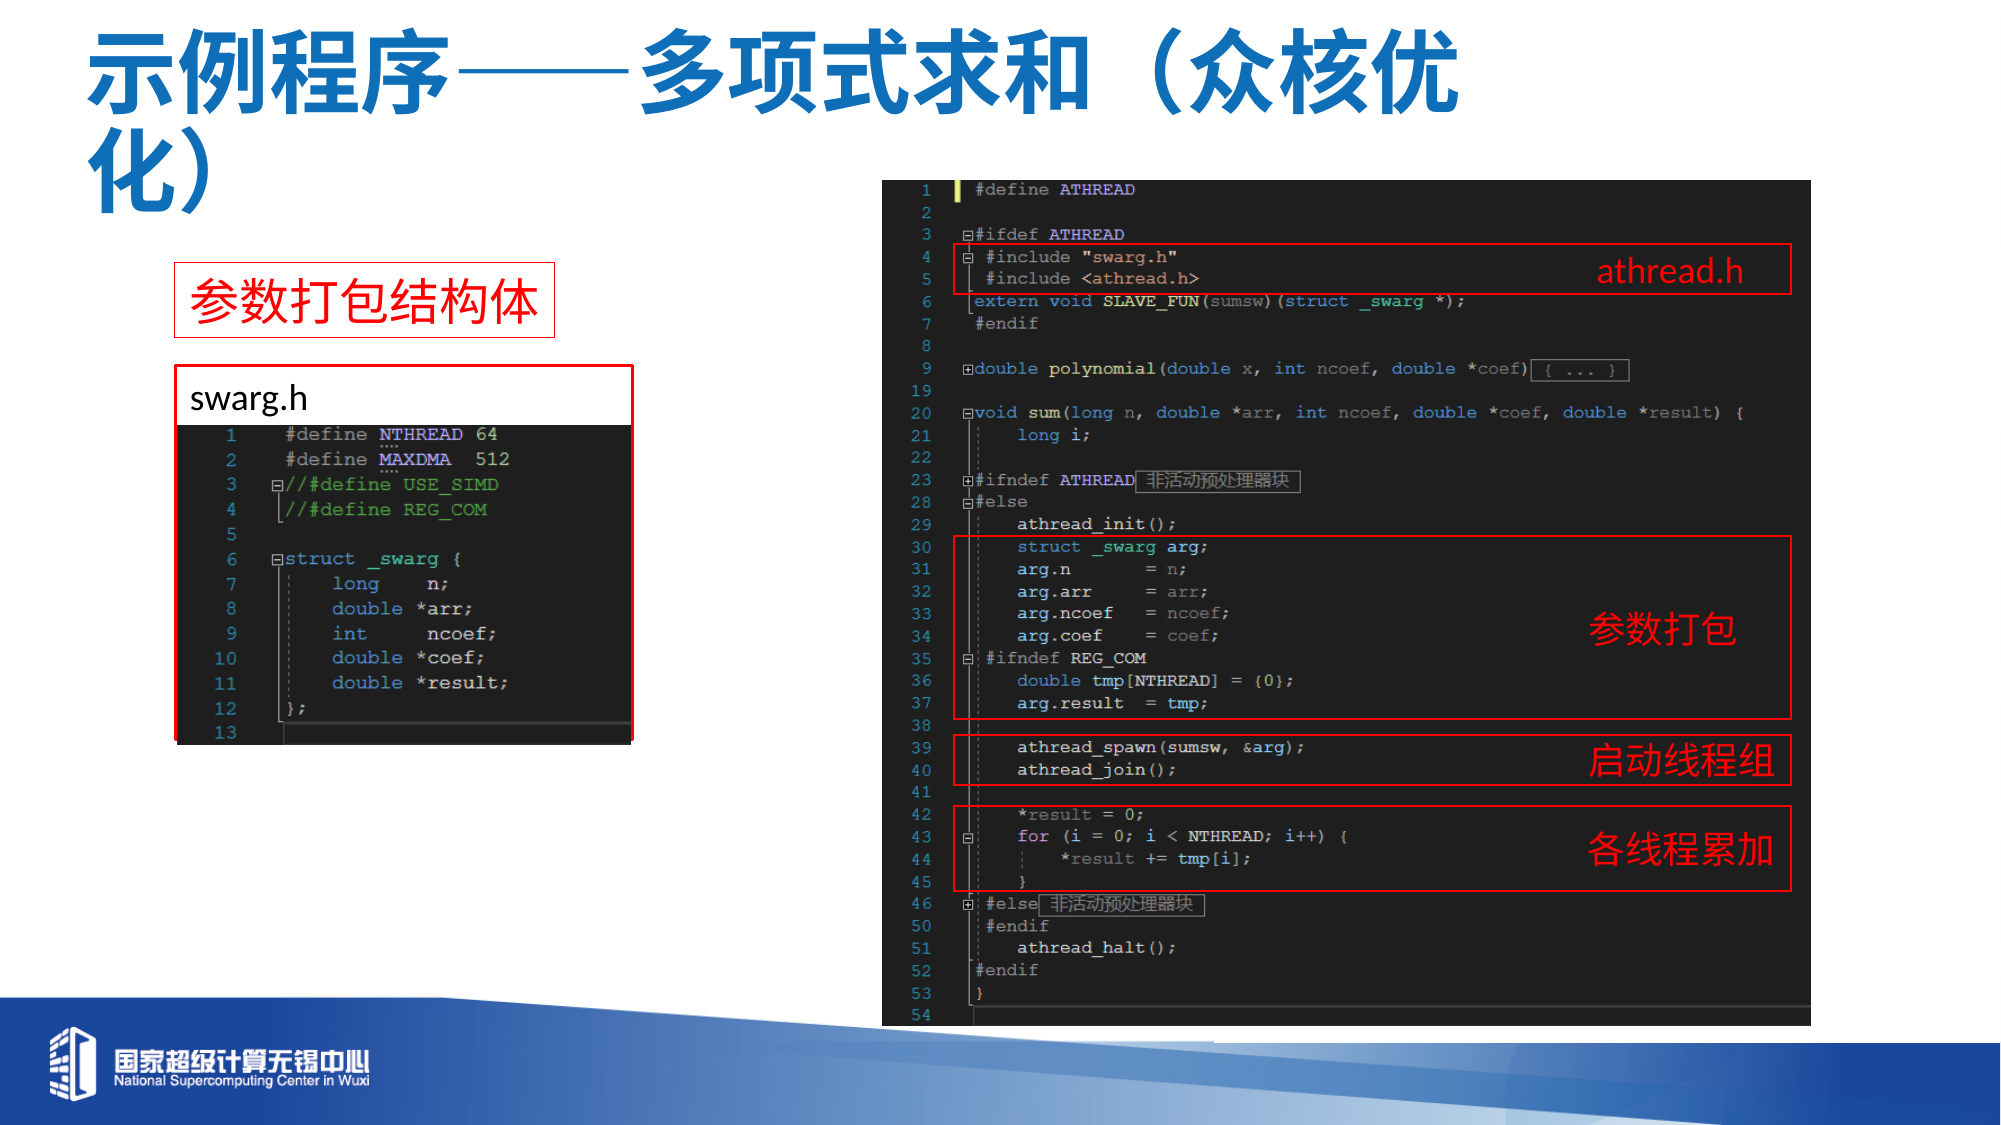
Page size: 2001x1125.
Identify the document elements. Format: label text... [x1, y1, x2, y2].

text_box swarg.h [175, 365, 633, 740]
picture [0, 0, 2001, 1125]
text_box 参数打包结构体 [174, 262, 555, 338]
text_box 示例程序——多项式求和（众核优化） [70, 17, 1647, 235]
